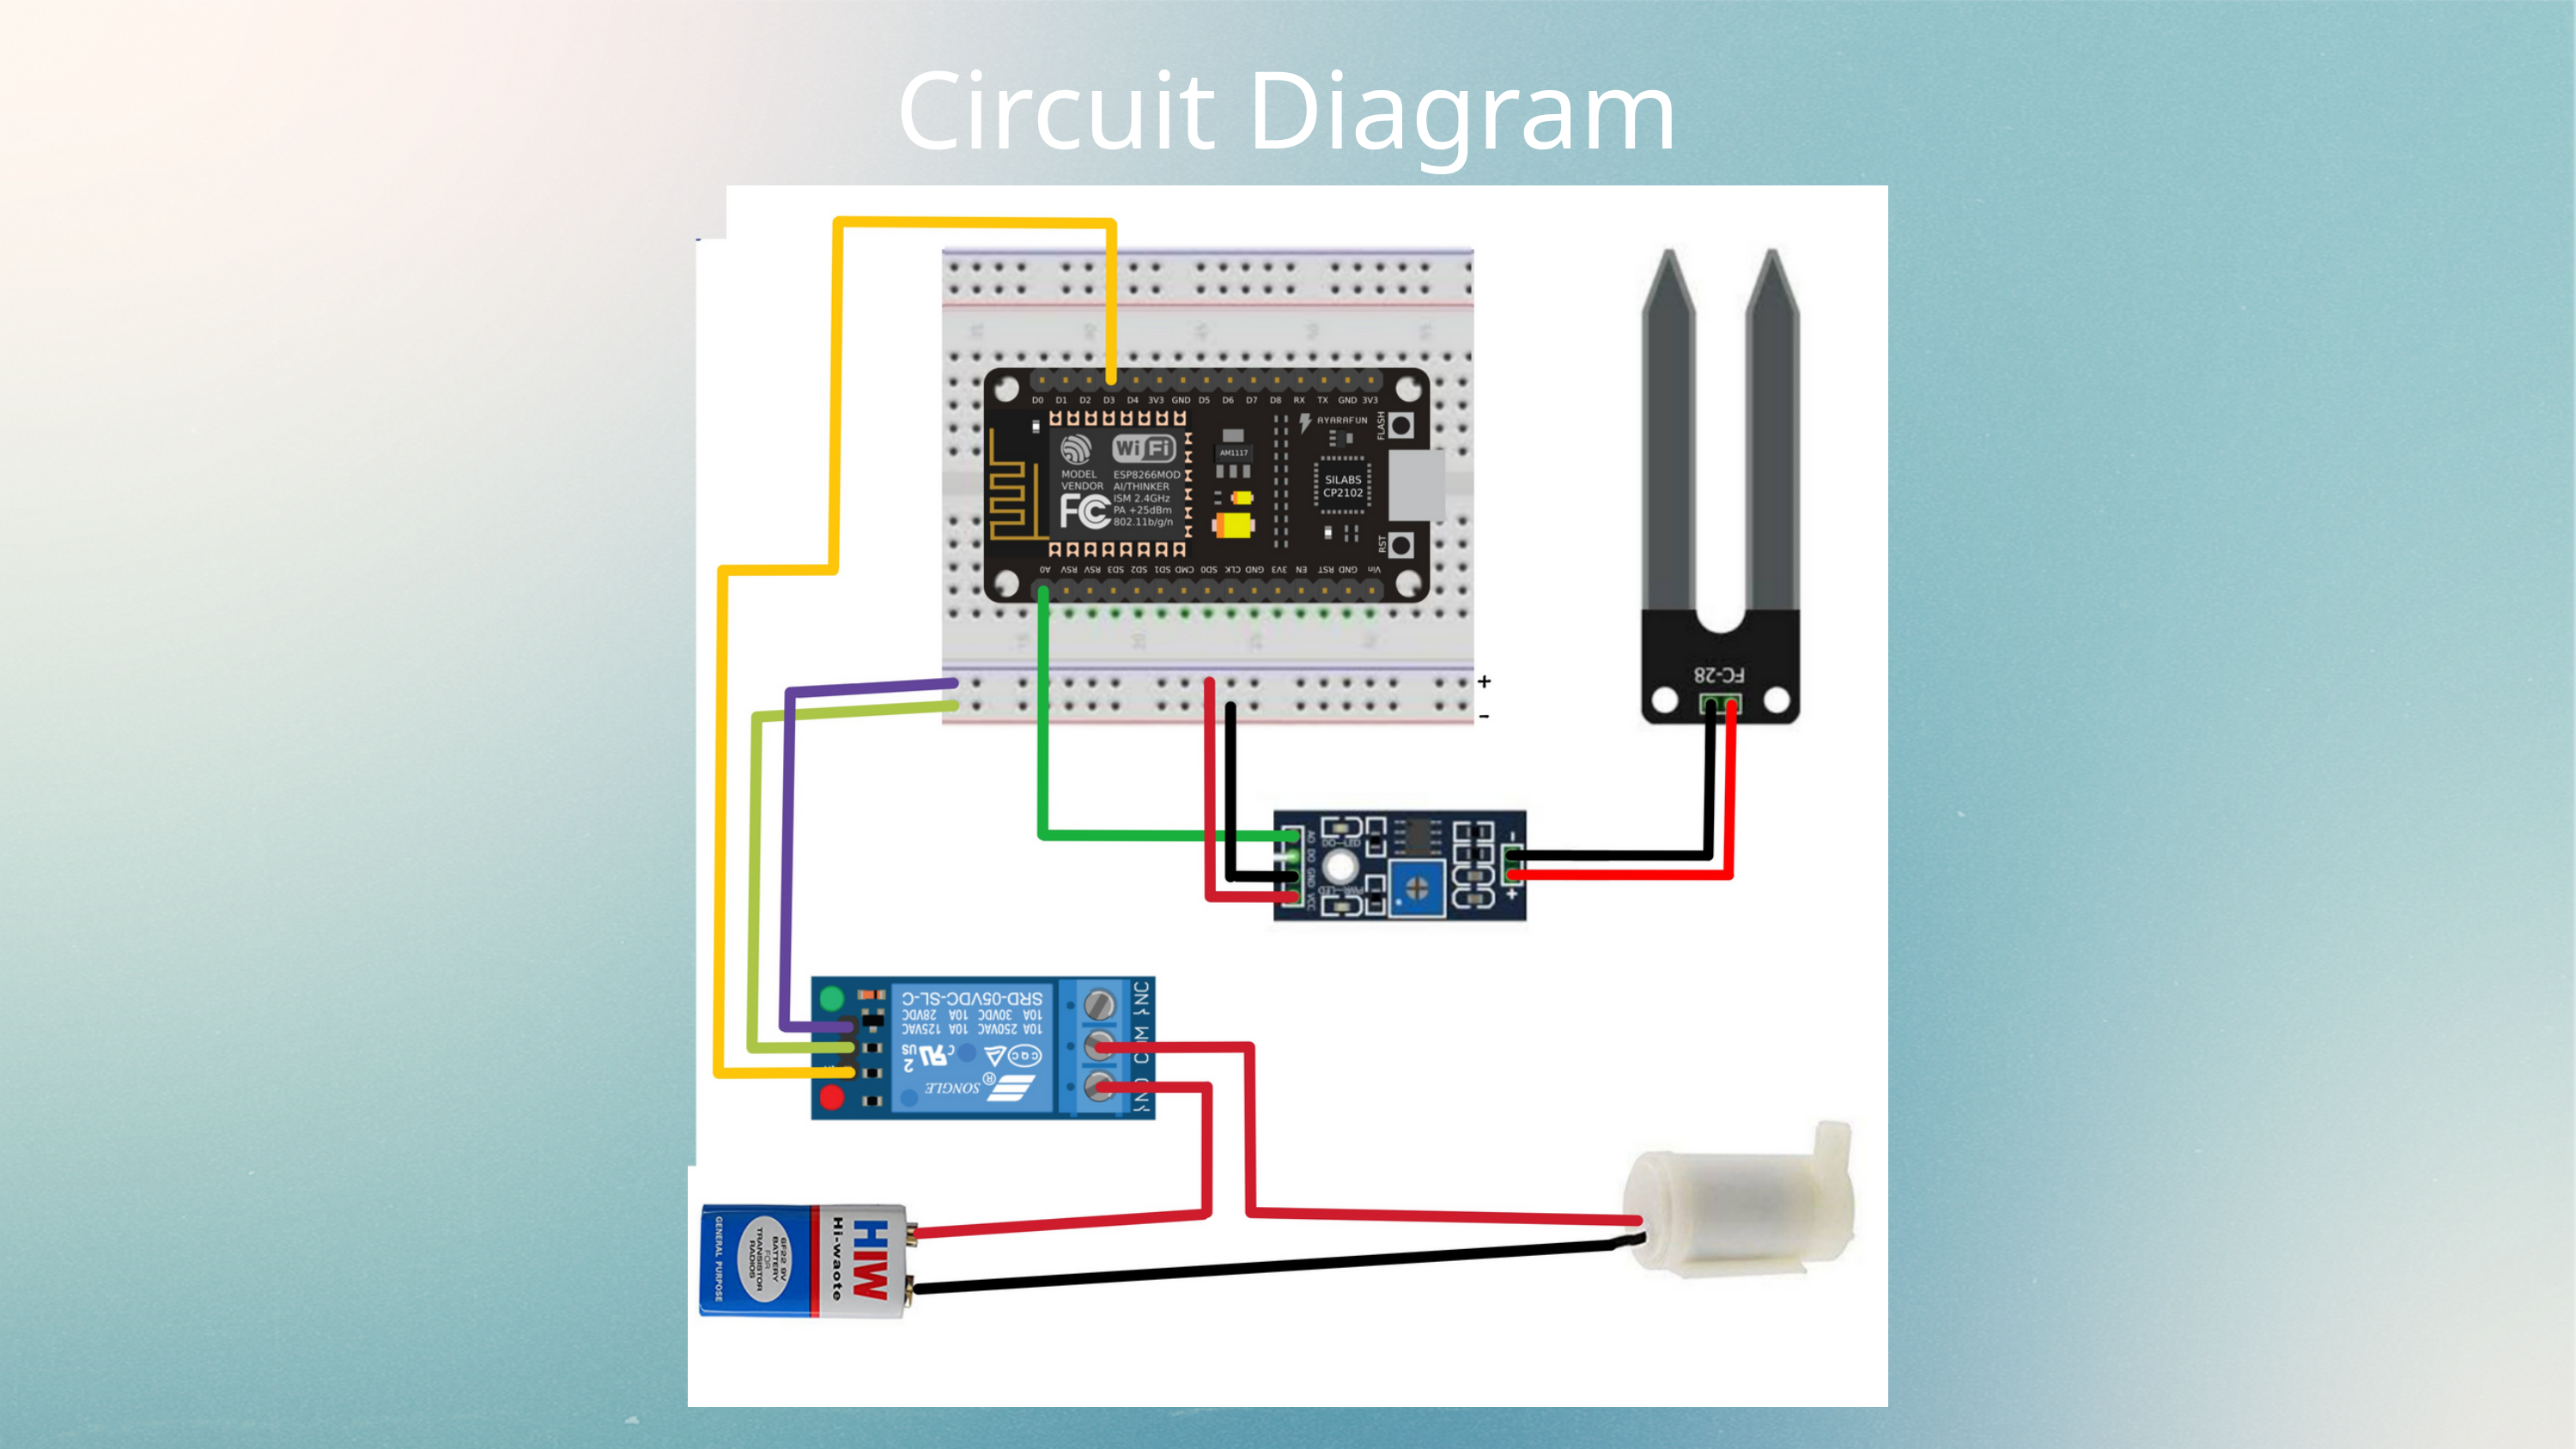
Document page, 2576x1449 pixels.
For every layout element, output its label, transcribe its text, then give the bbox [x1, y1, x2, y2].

text_box [0, 0, 2576, 1449]
text_box Circuit Diagram [351, 63, 2225, 172]
text_box [688, 185, 1889, 1407]
